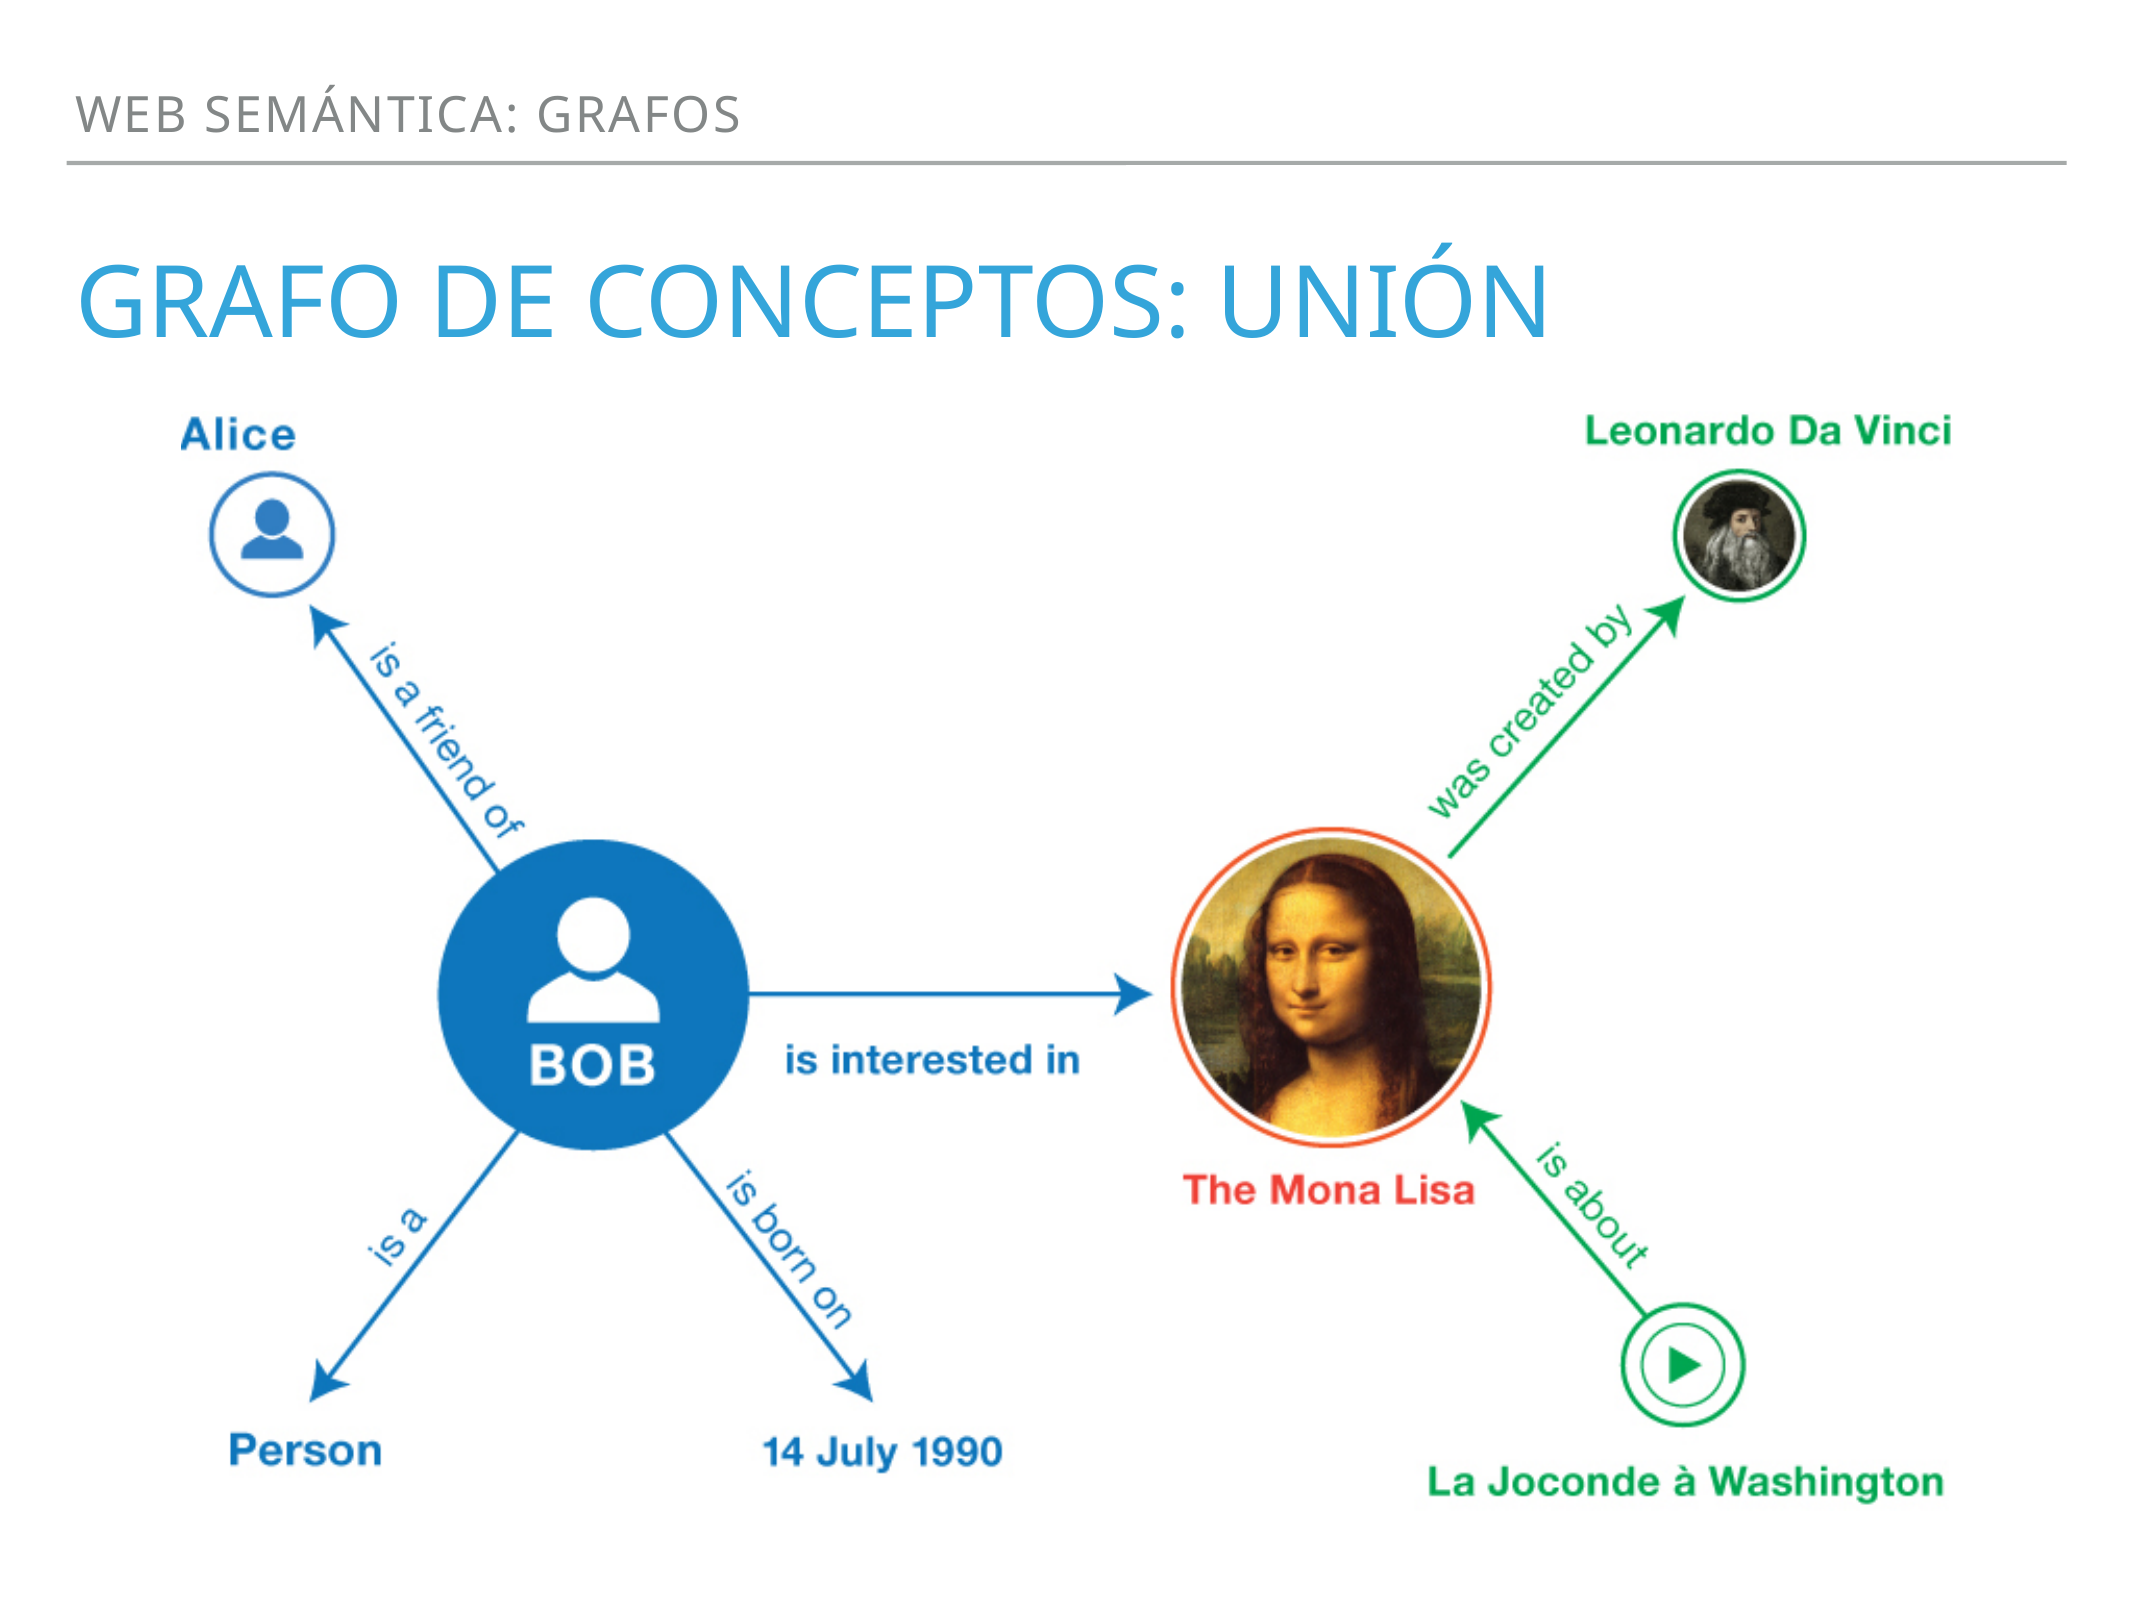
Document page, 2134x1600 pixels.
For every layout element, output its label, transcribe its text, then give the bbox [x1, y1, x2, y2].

title GRAFO de CONCEPTOS: UNIÓN [66, 251, 2068, 372]
picture [180, 410, 1953, 1512]
list WEB SEMáNTICA: GRAFOs [66, 74, 1901, 151]
